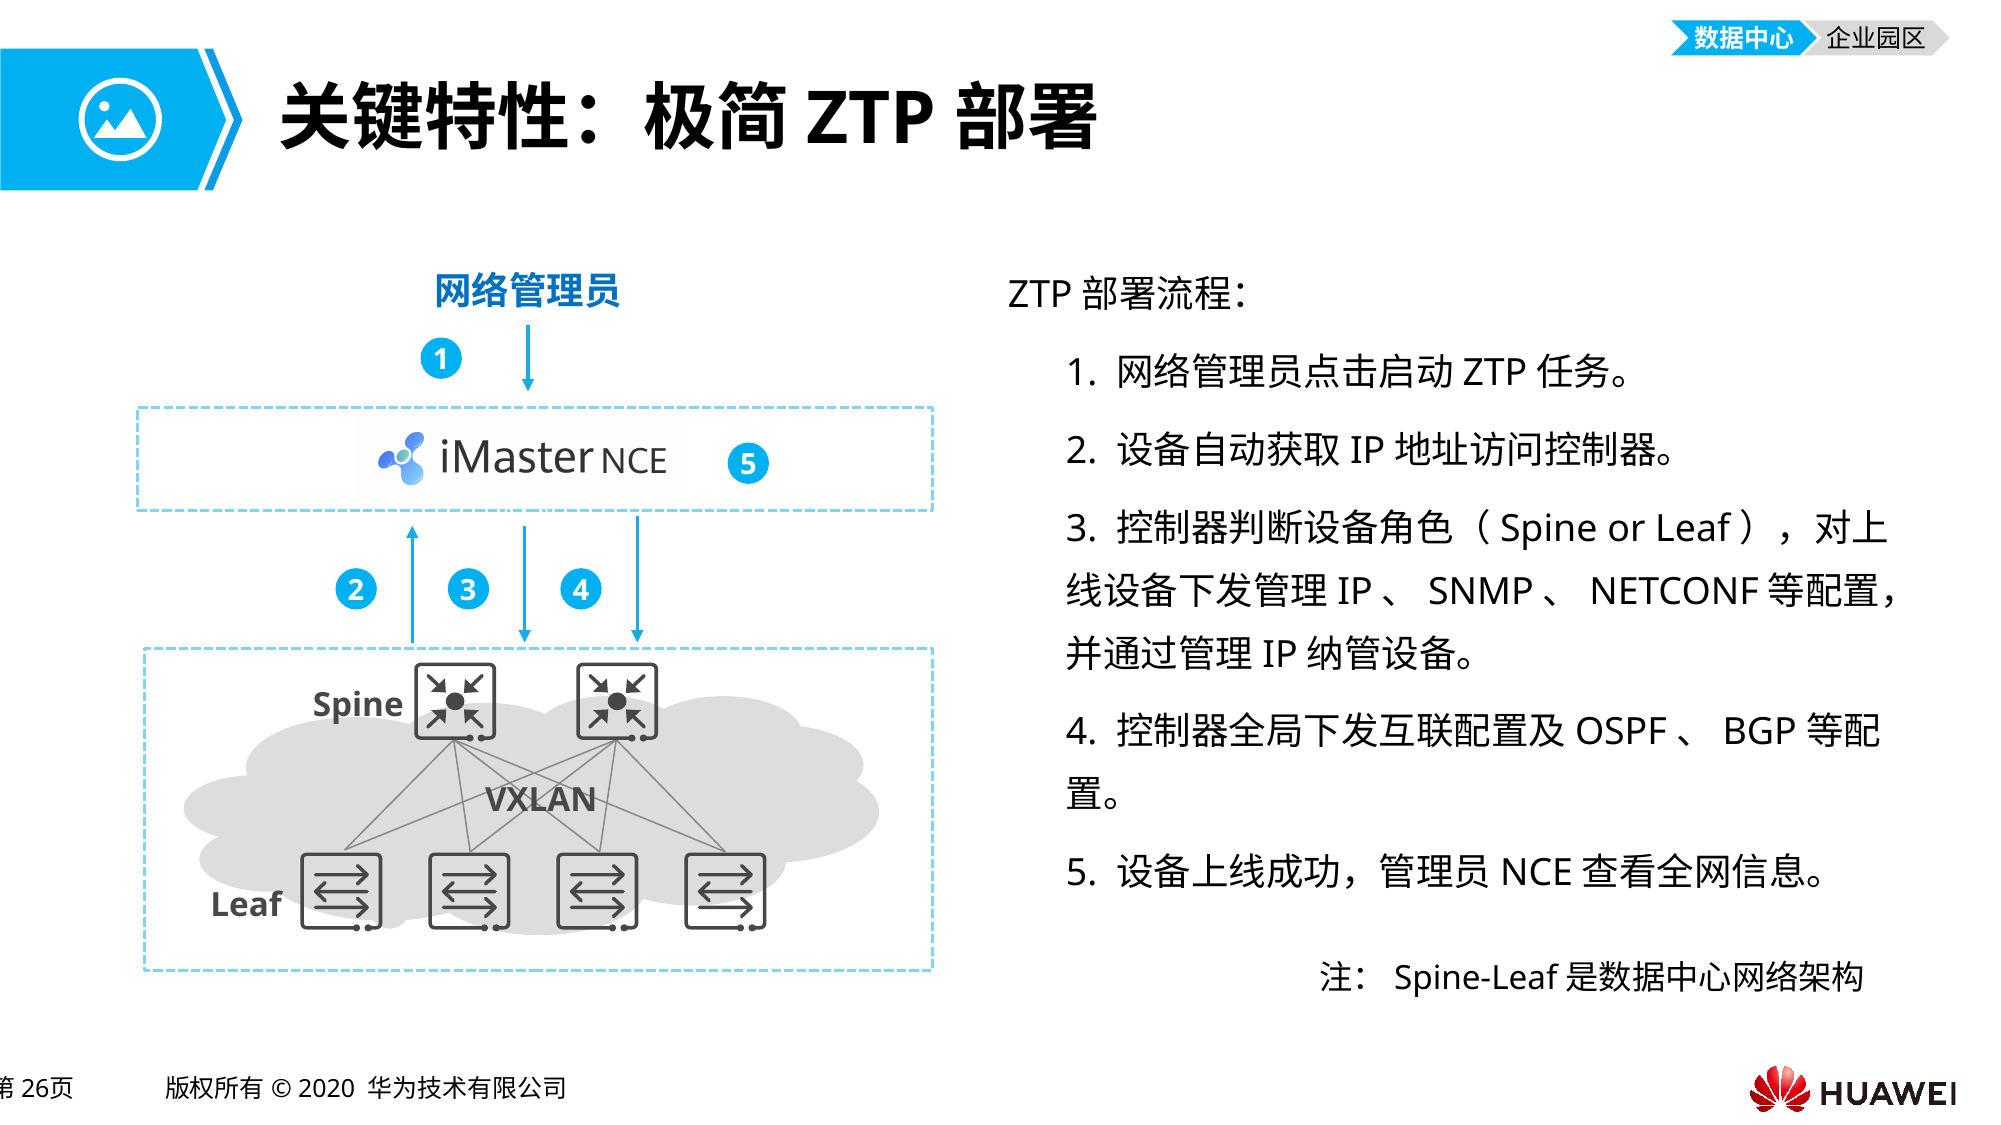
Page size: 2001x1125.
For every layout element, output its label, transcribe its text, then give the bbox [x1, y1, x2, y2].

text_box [556, 852, 639, 932]
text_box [344, 739, 453, 850]
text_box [457, 502, 523, 654]
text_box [576, 662, 659, 742]
text_box 2 [334, 567, 378, 611]
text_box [300, 852, 383, 932]
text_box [684, 852, 767, 932]
picture [1750, 1066, 1956, 1112]
text_box 企业园区 [1803, 20, 1950, 56]
text_box [144, 648, 933, 971]
text_box 3 [446, 570, 457, 608]
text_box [453, 739, 726, 852]
picture [355, 415, 689, 502]
text_box 数据中心 [1671, 20, 1818, 56]
text_box ZTP部署流程： 1. 网络管理员点击启动ZTP任务。 2. 设备自动获取IP地址访问控制器。 3. 控制器判断设备角色（Spine or Leaf），对上线设备下发管理IP、SNMP、NETCONF等配置，并通过管理IP纳管设备。 4. 控制器全局下发互联配置及OSPF、BGP等配置。 5. 设备上线成功，管理员NCE查看全网信息。 [993, 244, 1912, 841]
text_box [620, 429, 711, 653]
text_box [428, 852, 511, 932]
title 关键特性：极简ZTP部署 [261, 67, 1874, 173]
text_box [137, 407, 933, 511]
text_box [523, 502, 620, 659]
text_box 网络管理员 [417, 258, 639, 321]
text_box 1 [419, 336, 463, 380]
text_box 注：Spine-Leaf是数据中心网络架构 [1304, 948, 1880, 1004]
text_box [414, 662, 497, 742]
text_box 5 [726, 441, 771, 485]
